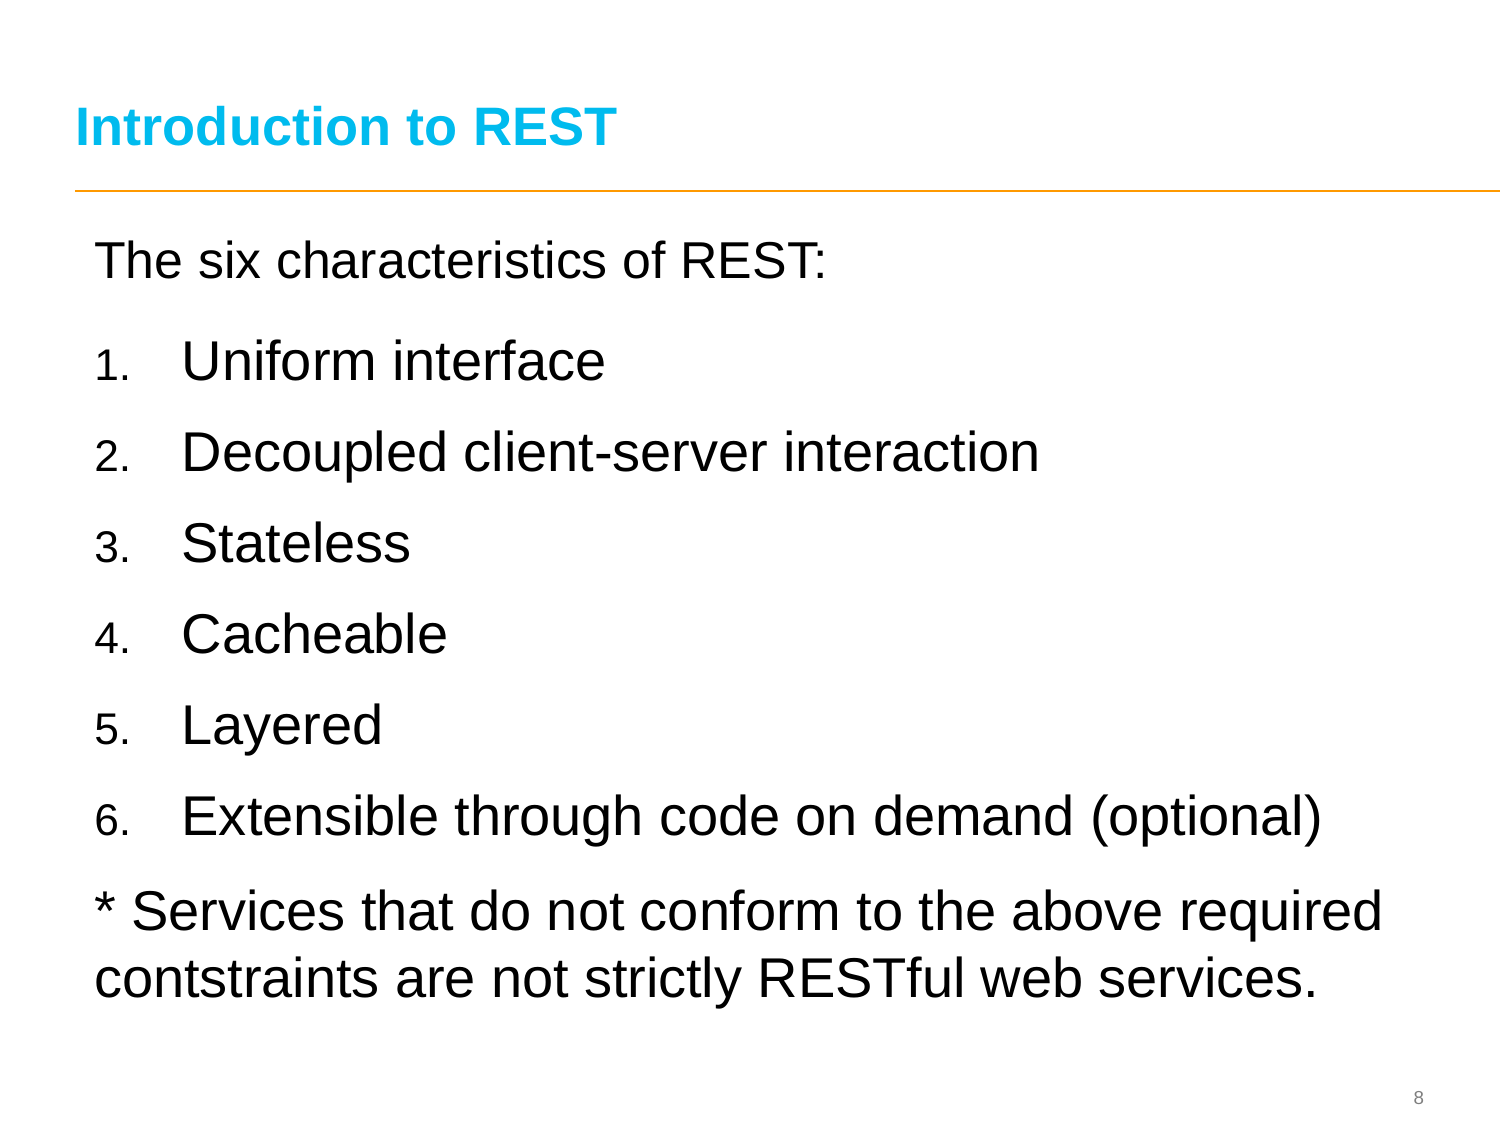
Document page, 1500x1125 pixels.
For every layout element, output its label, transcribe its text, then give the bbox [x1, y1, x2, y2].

title Introduction to REST [75, 27, 1422, 157]
list The six characteristics of REST: Uniform interface Decoupled client-server interaction Stateless Cacheable Layered Extensible through code on demand (optional) * Services that do not conform to the above required contstraints are not strictly RESTful web services. [75, 226, 1425, 1018]
